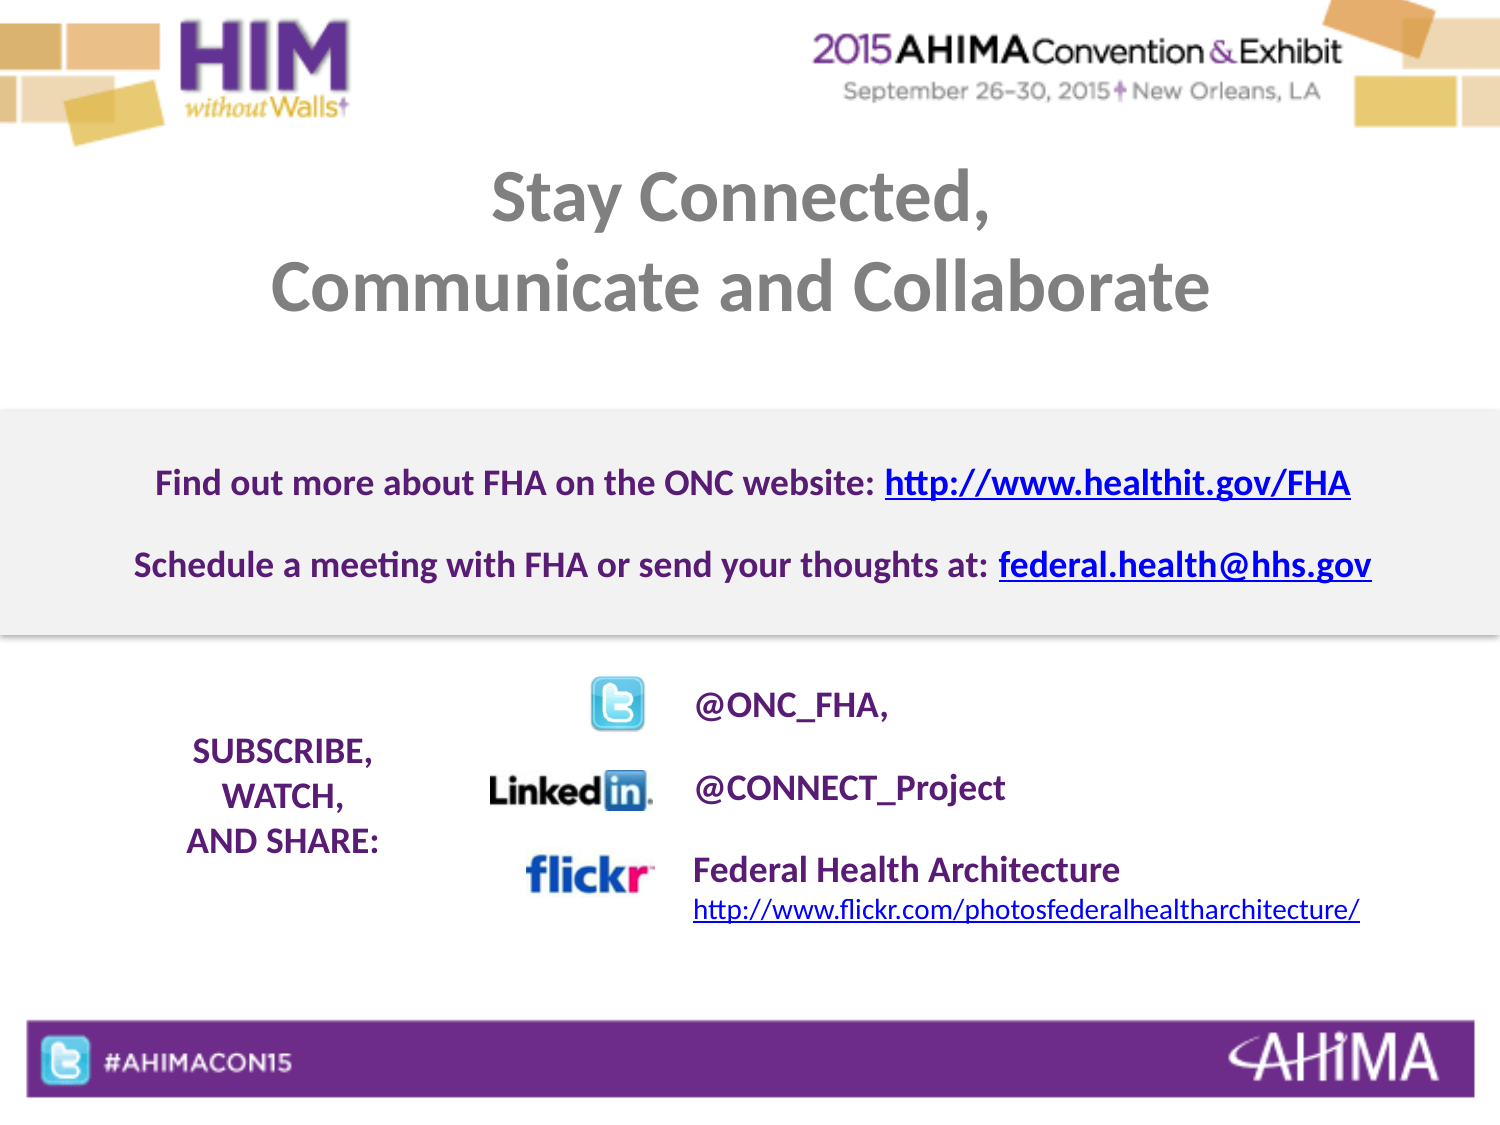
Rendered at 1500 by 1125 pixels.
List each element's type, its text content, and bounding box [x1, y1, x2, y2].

text_box [0, 410, 1500, 636]
picture [0, 636, 1500, 1125]
picture [0, 0, 1500, 410]
picture [525, 847, 655, 898]
text_box SUBSCRIBE, WATCH, AND SHARE: [171, 718, 396, 869]
picture [588, 674, 648, 733]
title Stay Connected, Communicate and Collaborate [75, 151, 1425, 322]
picture [489, 770, 653, 812]
list Find out more about FHA on the ONC website: http://www.healthit.gov/FHA Schedule a meeting with FHA or send your thoughts at: federal.health@hhs.gov @ONC_FHA, @CONNECT_Project Federal Health Architecture http://www.flickr.com/photosfederalhealtharchitecture/ [50, 450, 1456, 1050]
